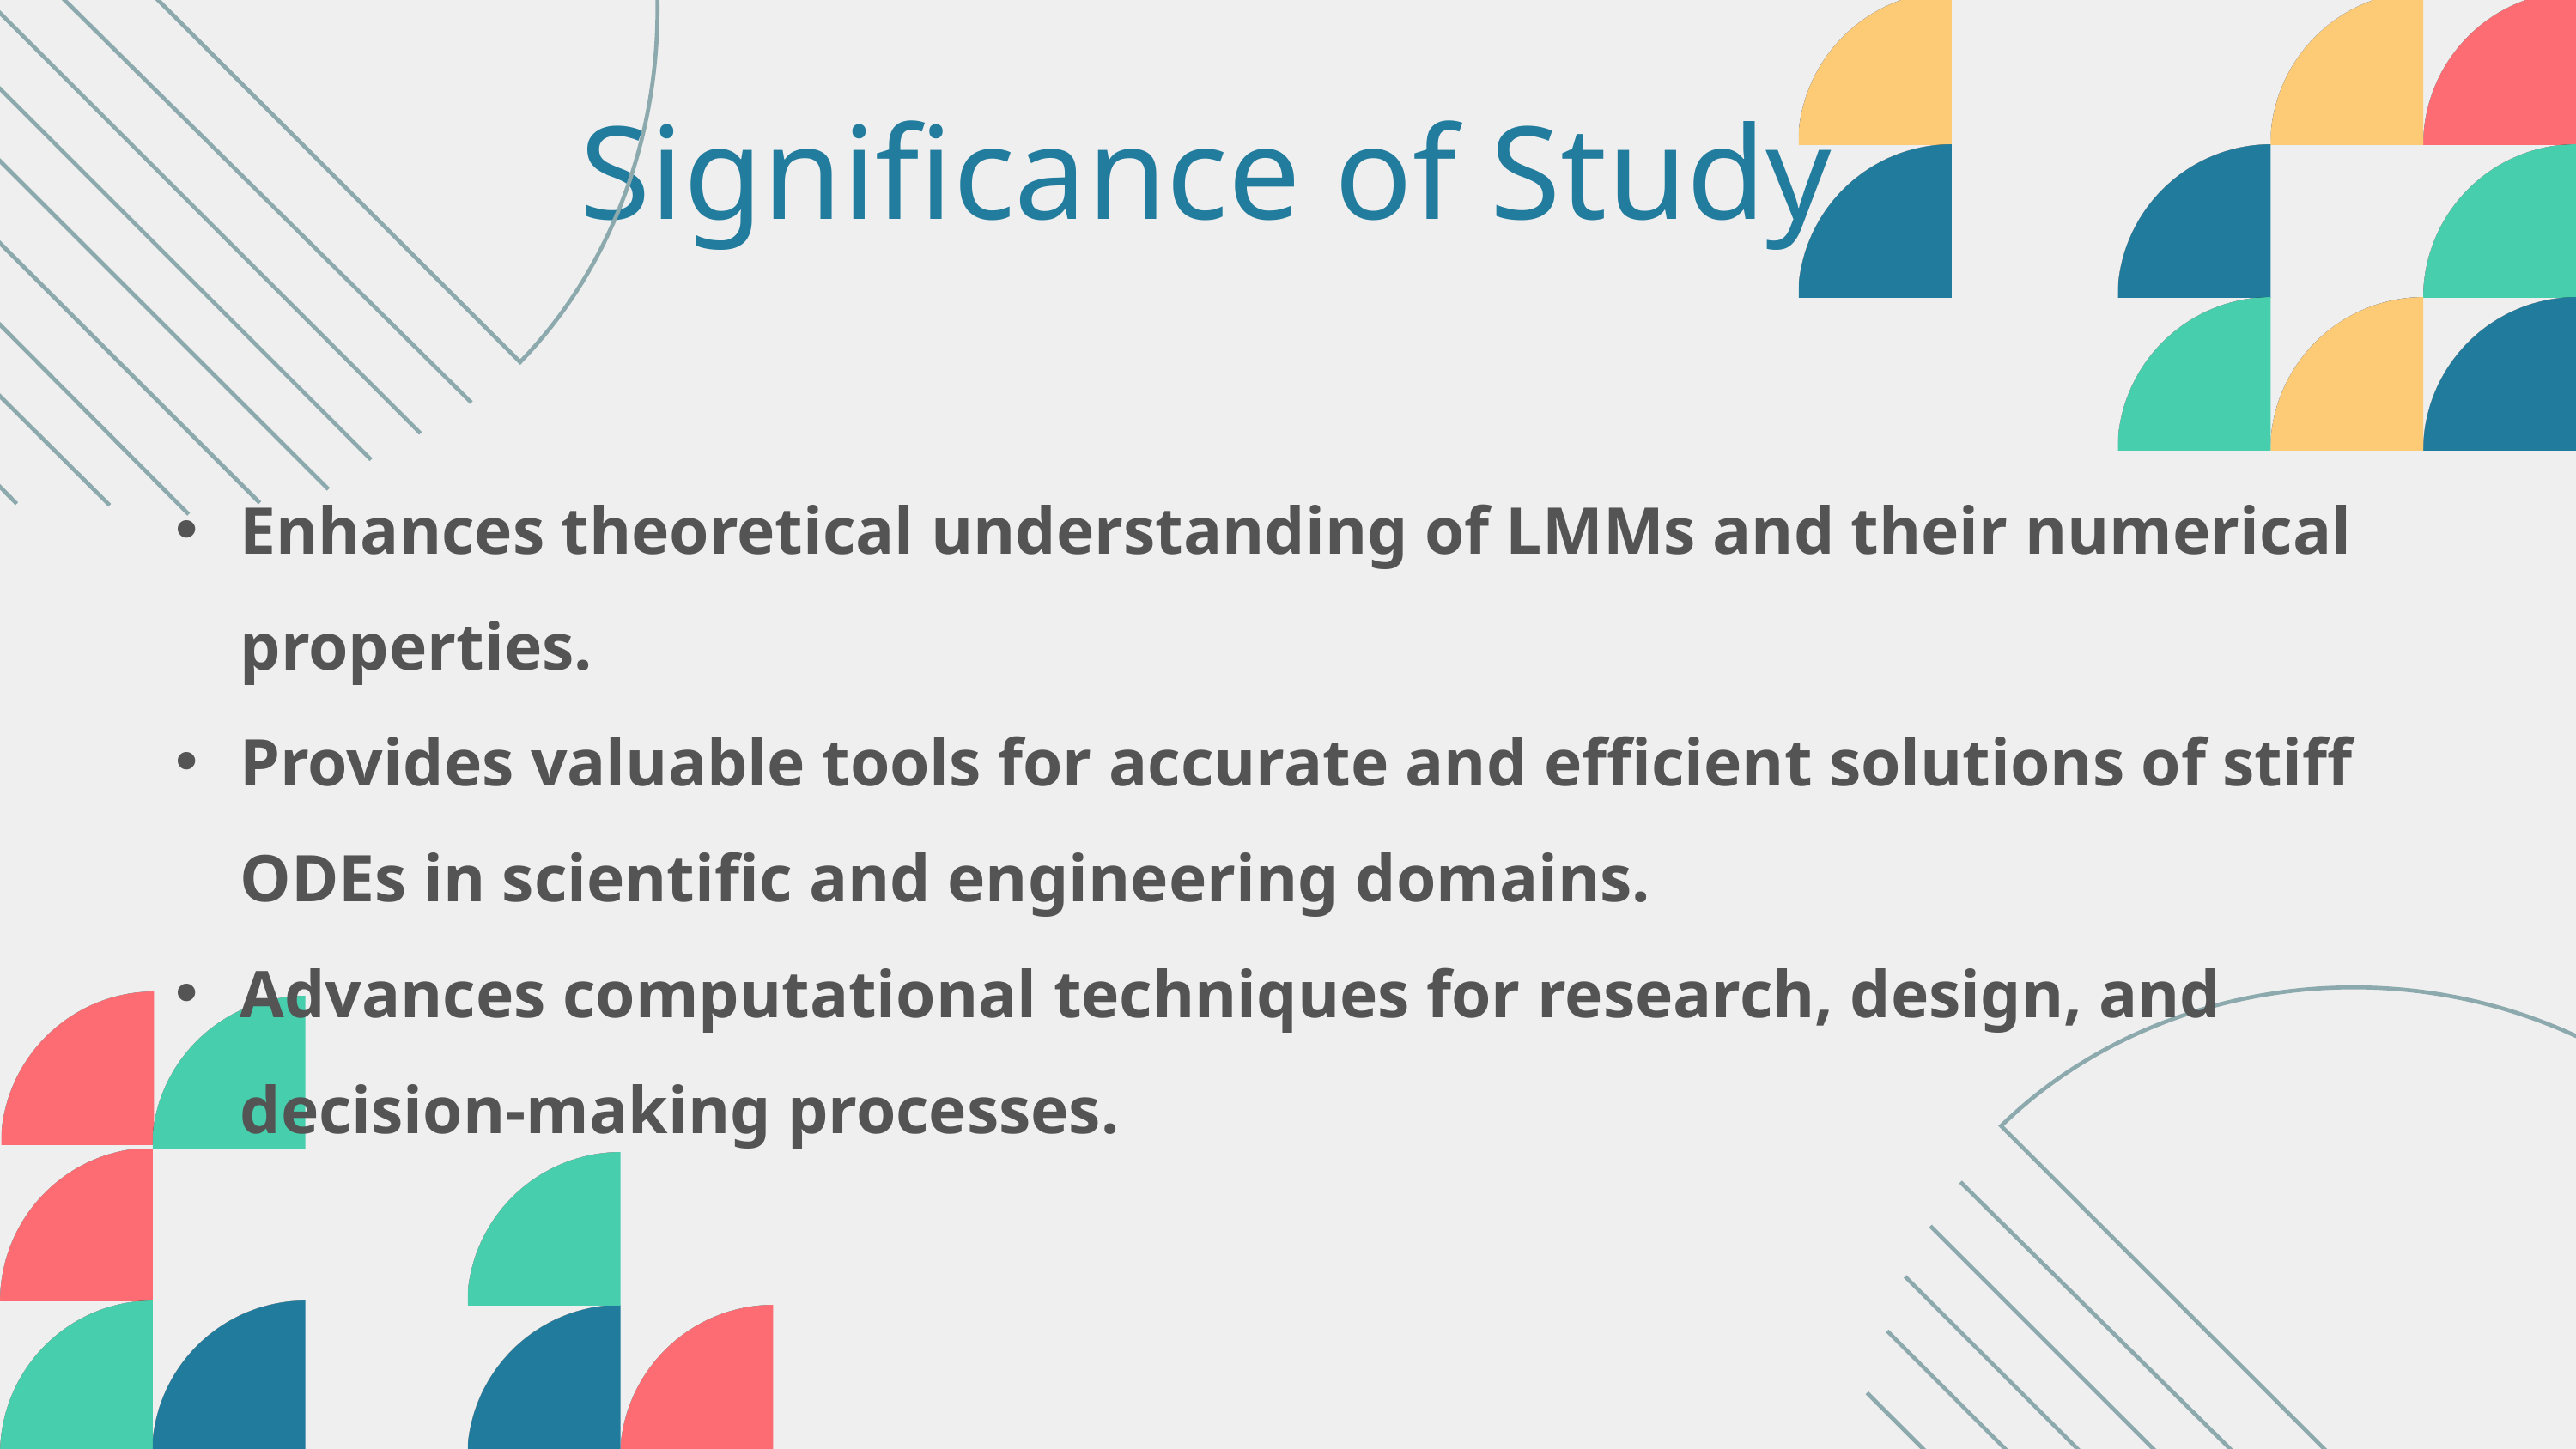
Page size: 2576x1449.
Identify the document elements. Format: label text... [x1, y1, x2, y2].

text_box [1798, 0, 1952, 144]
text_box [152, 996, 306, 1149]
text_box [467, 1306, 620, 1449]
text_box [1, 991, 155, 1145]
text_box [1798, 144, 1952, 298]
text_box [2424, 0, 2576, 144]
text_box [2424, 297, 2576, 451]
text_box [2270, 0, 2424, 145]
text_box [0, 1300, 152, 1449]
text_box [2025, 1066, 2576, 1449]
text_box [2271, 297, 2424, 451]
text_box [0, 1149, 153, 1300]
text_box [620, 1305, 774, 1449]
text_box [2117, 144, 2271, 297]
text_box Significance of Study [605, 66, 1798, 246]
text_box Significance of Study [458, 74, 651, 246]
text_box [2423, 144, 2576, 297]
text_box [0, 0, 851, 67]
text_box [2117, 297, 2271, 451]
text_box [152, 1300, 306, 1449]
text_box [467, 1152, 621, 1306]
text_box Enhances theoretical understanding of LMMs and their numerical properties. Provides valuable tools for accurate and efficient solutions of stiff ODEs in scientific and engineering domains. Advances computational techniques for research, design, and decision-making processes. [175, 451, 2401, 1147]
